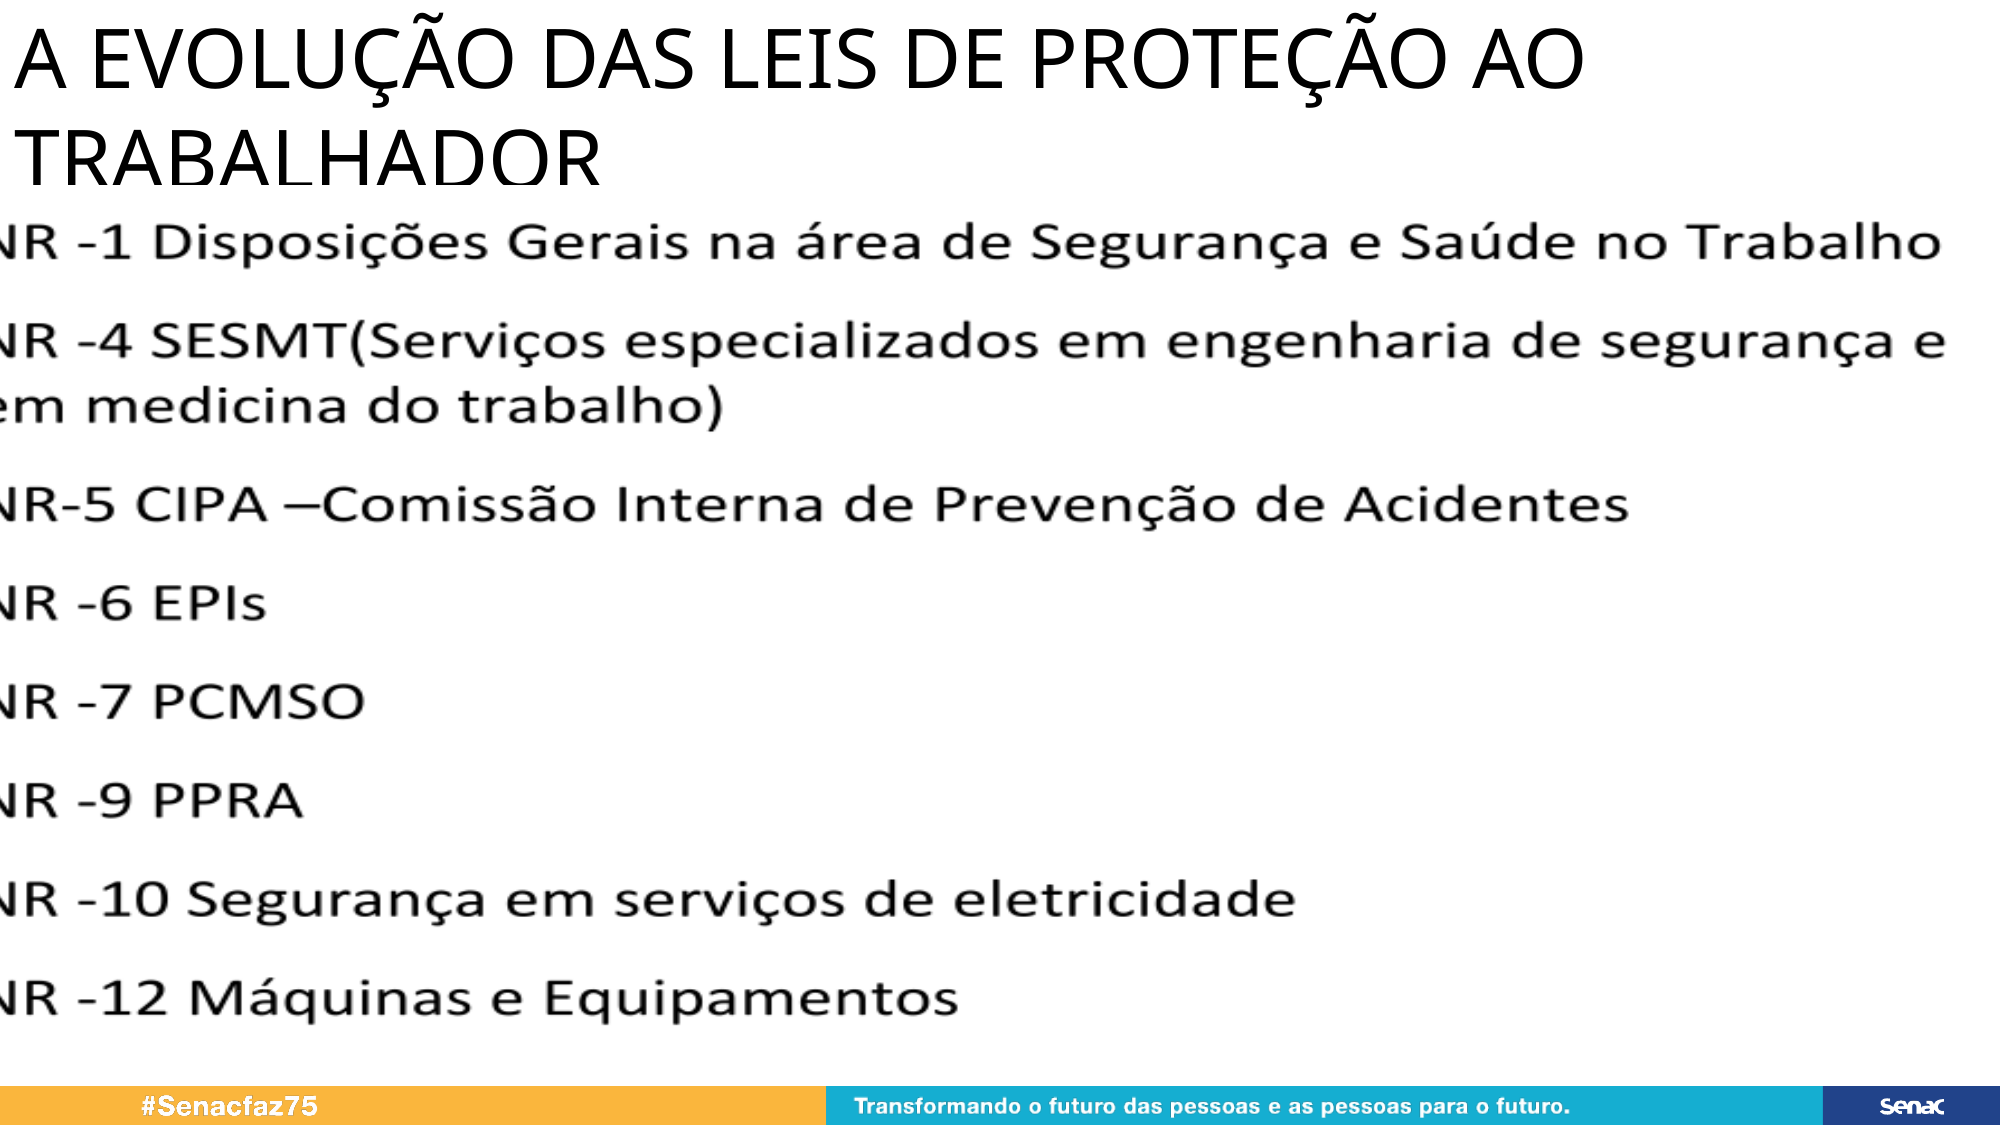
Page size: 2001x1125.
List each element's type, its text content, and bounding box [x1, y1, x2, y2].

picture [0, 185, 2000, 1125]
text_box A EVOLUÇÃO DAS LEIS DE PROTEÇÃO AO TRABALHADOR [0, 0, 1725, 185]
